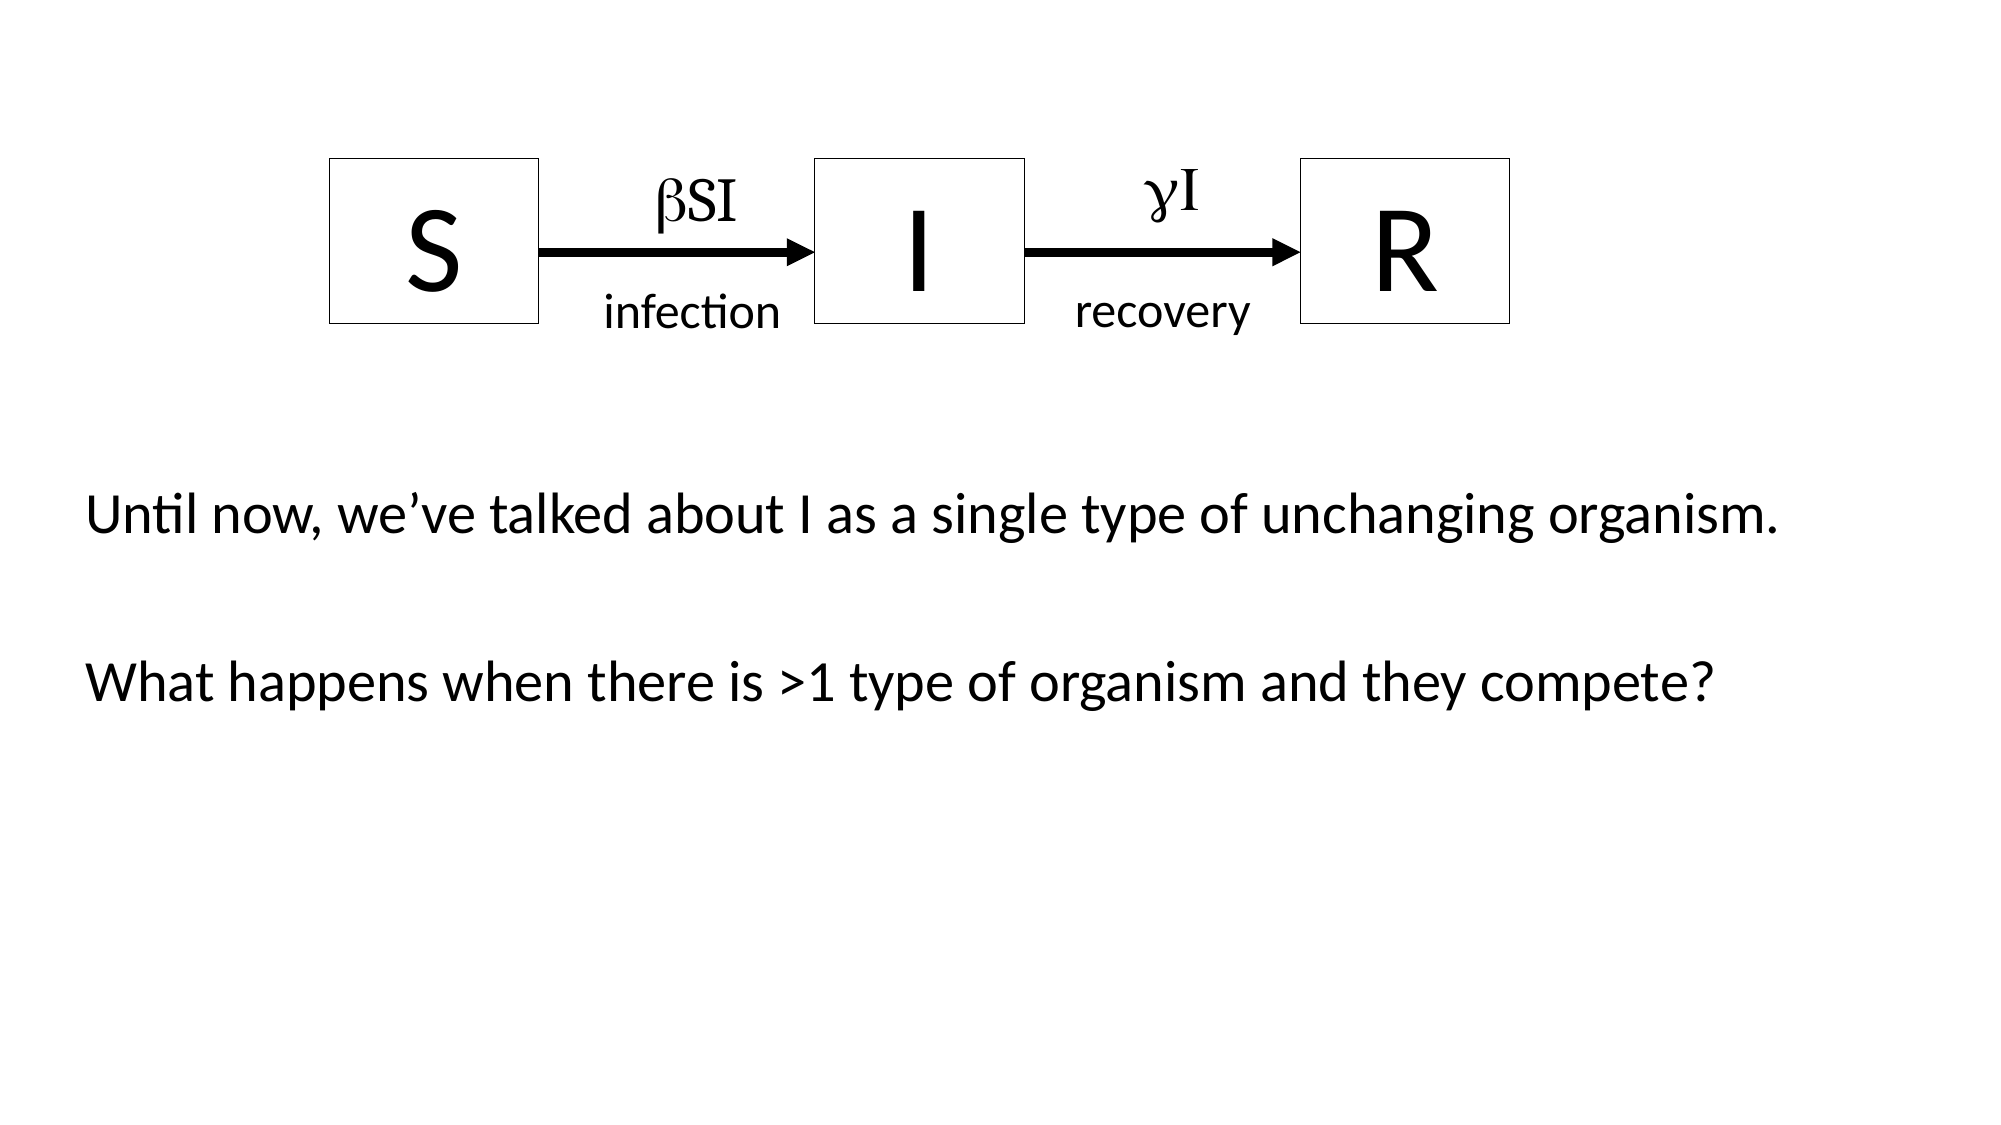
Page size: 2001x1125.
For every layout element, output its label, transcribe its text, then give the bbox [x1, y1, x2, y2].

text_box infection [588, 270, 815, 346]
text_box recovery [1059, 269, 1287, 345]
text_box I [814, 158, 1025, 324]
text_box S [329, 158, 539, 324]
text_box gI [1129, 140, 1271, 230]
text_box bSI [639, 151, 782, 241]
list Until now, we’ve talked about I as a single type of unchanging organism. What happens when there is >1 type of organism and they compete? [70, 475, 1863, 1014]
text_box R [1300, 158, 1510, 324]
